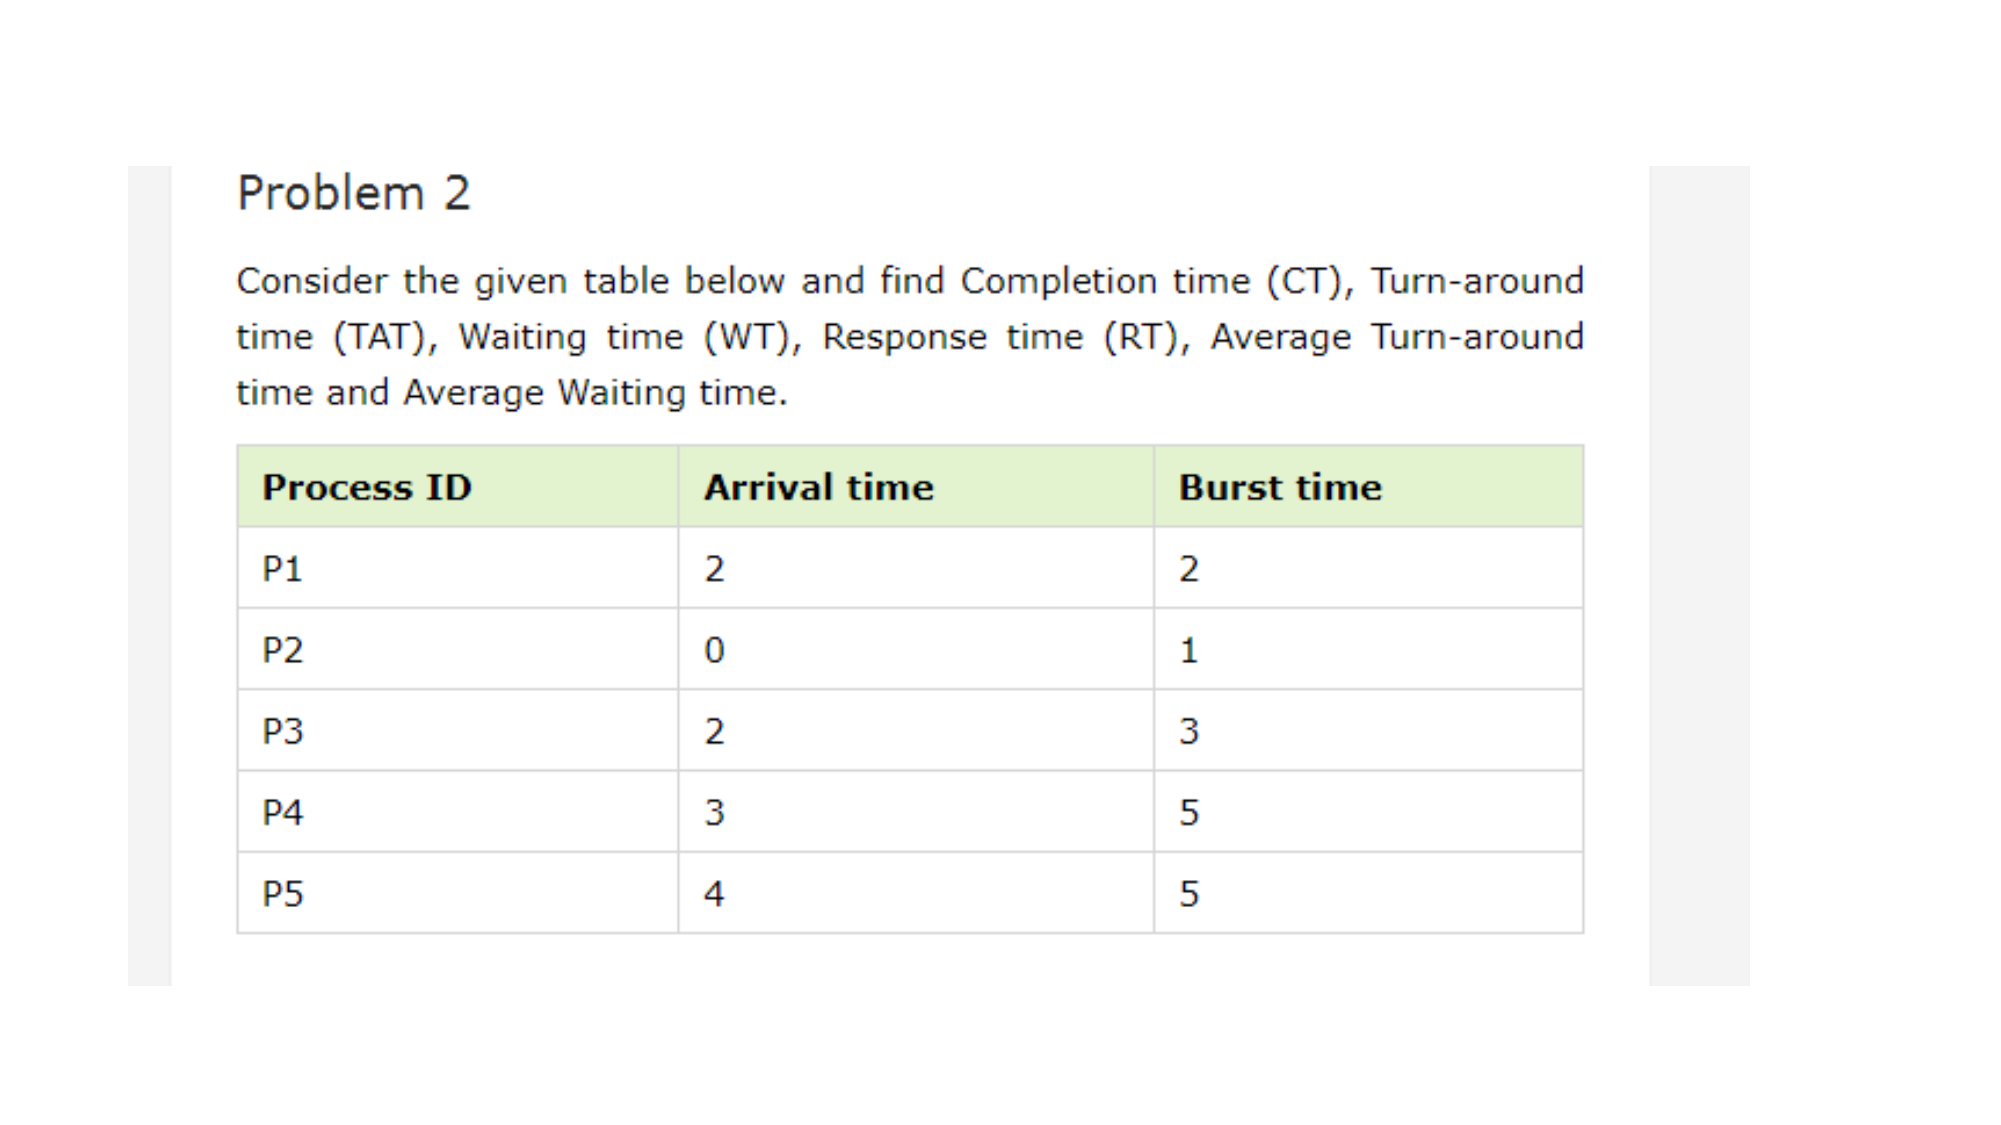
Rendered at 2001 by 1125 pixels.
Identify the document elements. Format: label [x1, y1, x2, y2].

picture [128, 166, 1750, 986]
